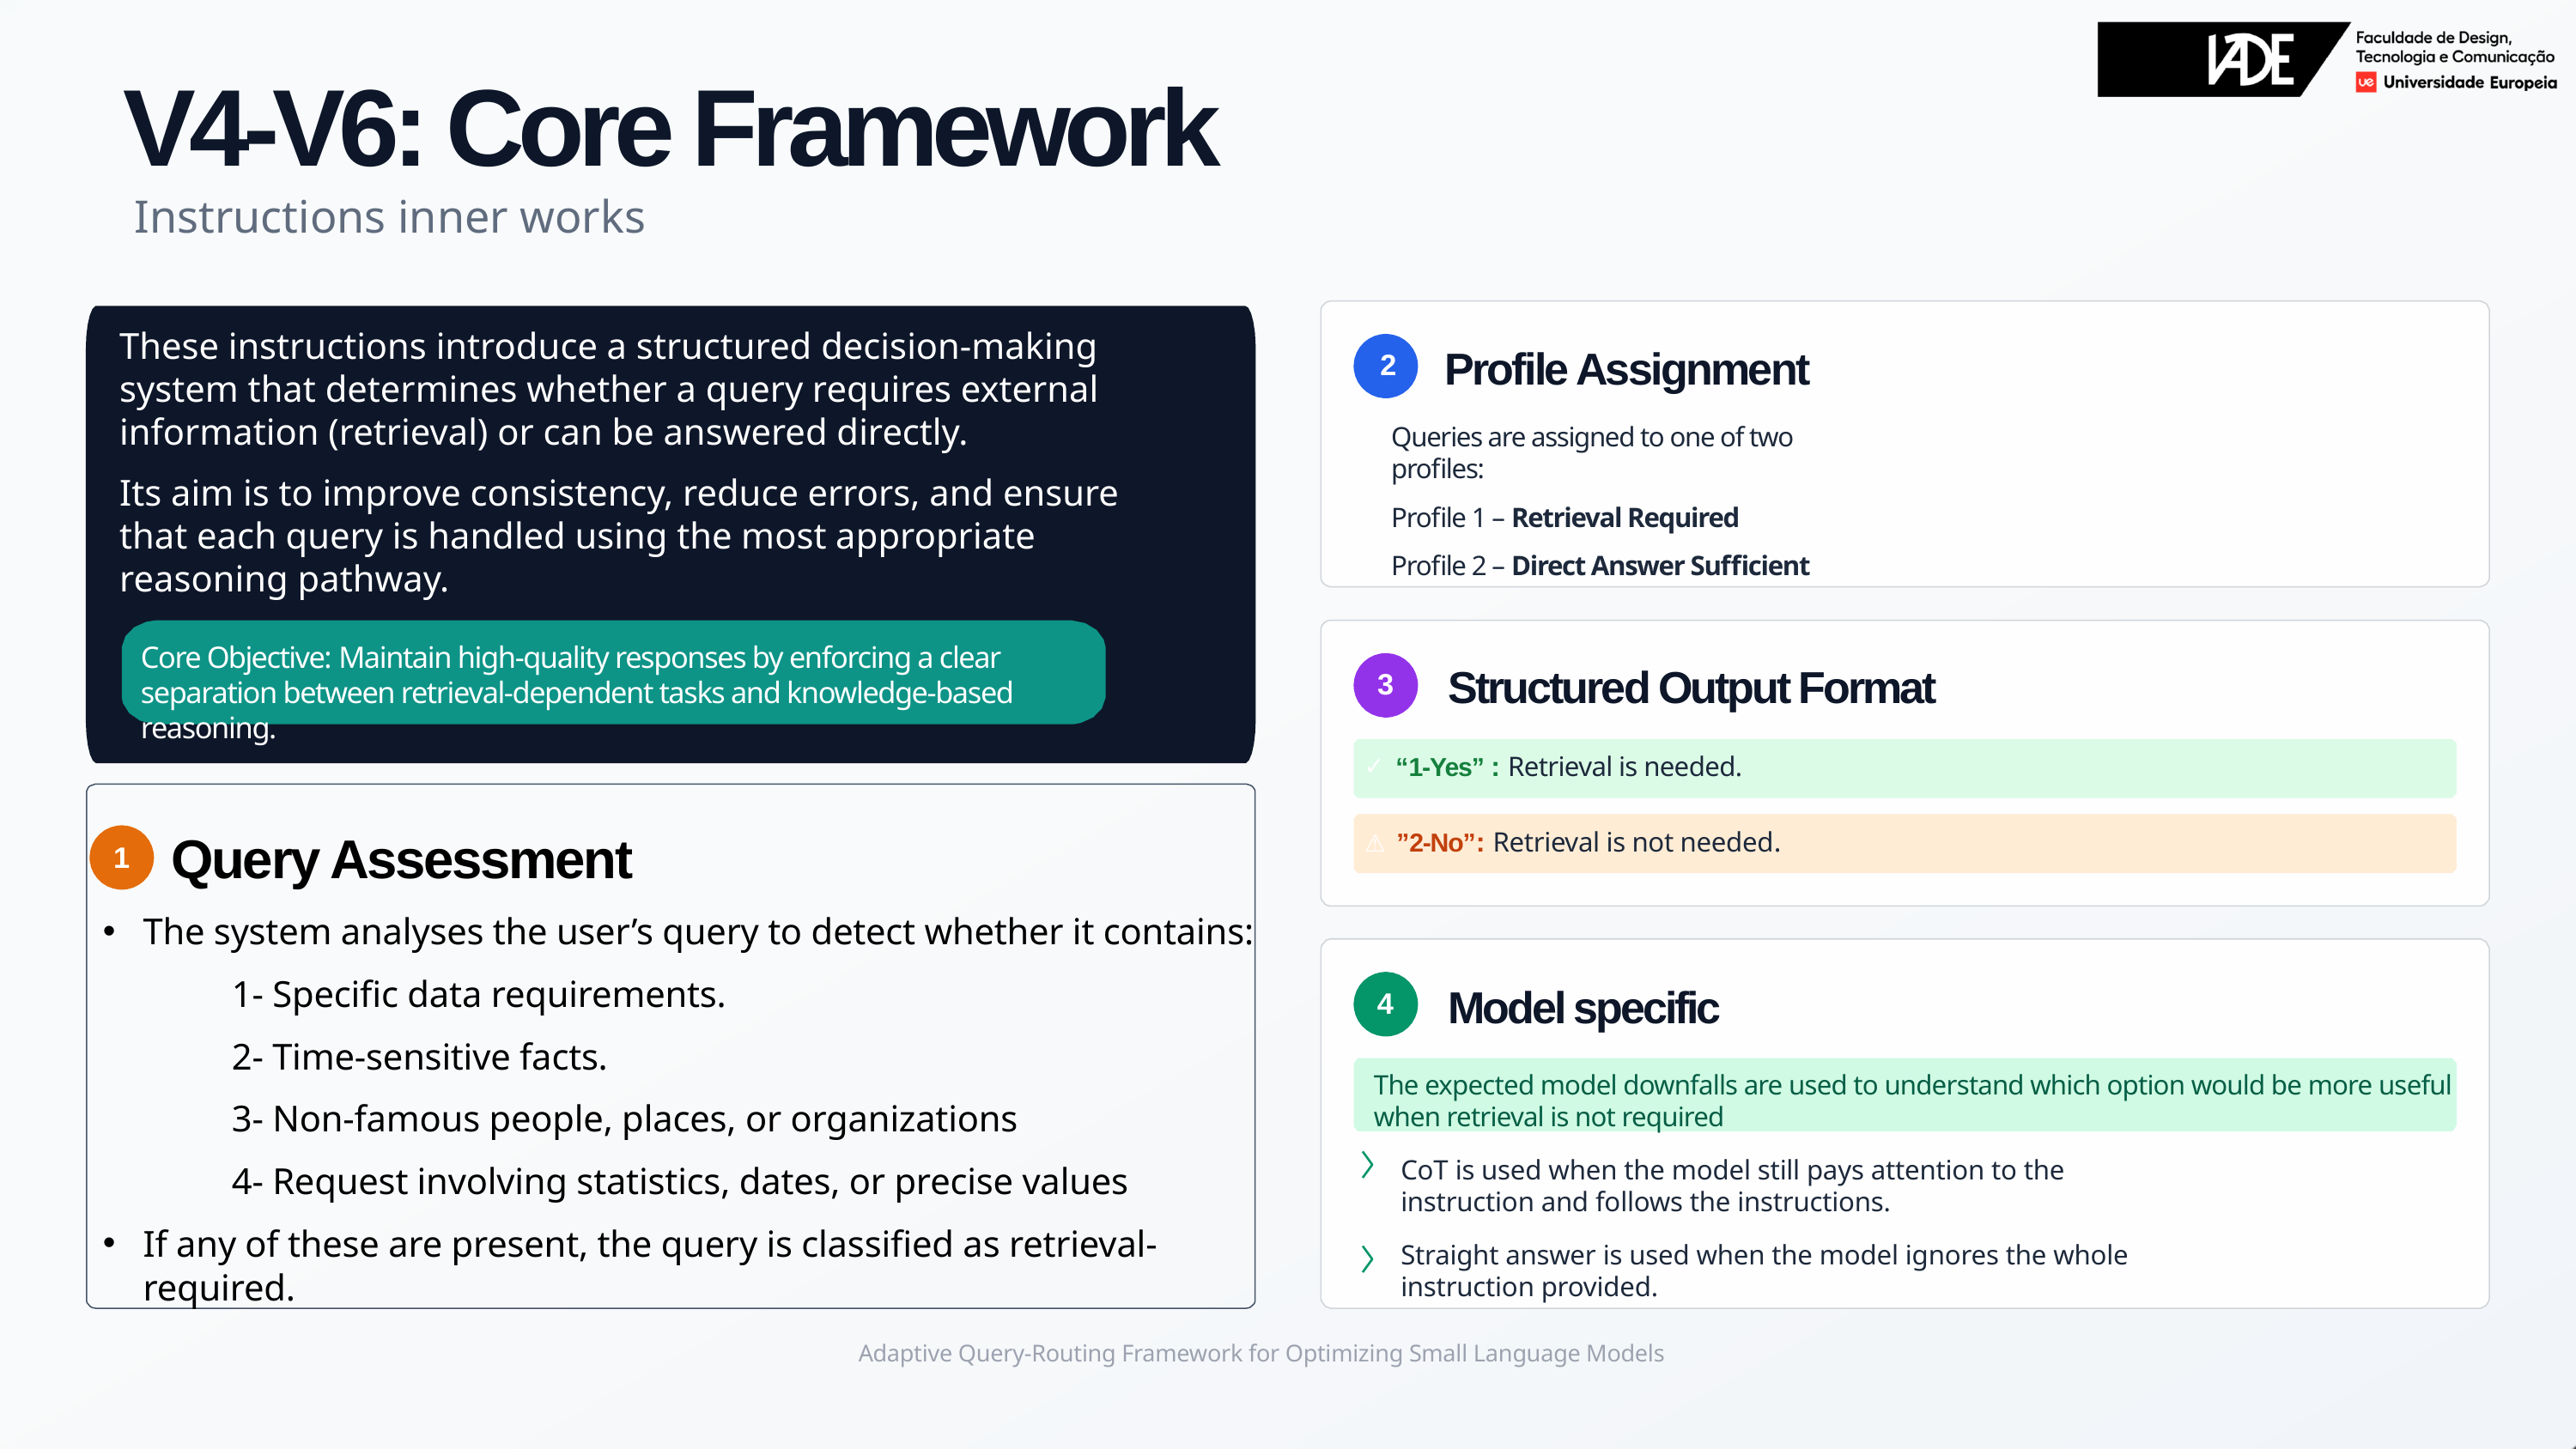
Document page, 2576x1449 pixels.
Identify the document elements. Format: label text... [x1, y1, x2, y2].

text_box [1362, 1151, 1373, 1273]
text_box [1320, 619, 2491, 907]
text_box 1 [111, 837, 132, 875]
title V4-V6: Core Framework Instructions inner works [105, 45, 1429, 300]
text_box These instructions introduce a structured decision-making system that determines whether a query requires external information (retrieval) or can be answered directly. Its aim is to improve consistency, reduce errors, and ensure that each query is handled using the most appropriate reasoning pathway. [118, 300, 1182, 599]
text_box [1321, 938, 2490, 1309]
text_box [1320, 300, 2491, 588]
text_box [85, 306, 1256, 764]
text_box [121, 620, 1106, 720]
text_box Query Assessment The system analyses the user’s query to detect whether it contains: 1- Specific data requirements. 2- Time-sensitive facts. 3- Non-famous people, places, or organizations 4- Request involving statistics, dates, or precise values If any of these are present, the query is classified as retrieval-required. [100, 794, 1270, 1308]
text_box [86, 784, 1255, 1309]
text_box Core Objective: Maintain high-quality responses by enforcing a clear separation between retrieval-dependent tasks and knowledge-based reasoning. [138, 635, 1095, 745]
text_box Adaptive Query-Routing Framework for Optimizing Small Language Models [856, 1336, 1683, 1367]
picture [0, 0, 2576, 1449]
